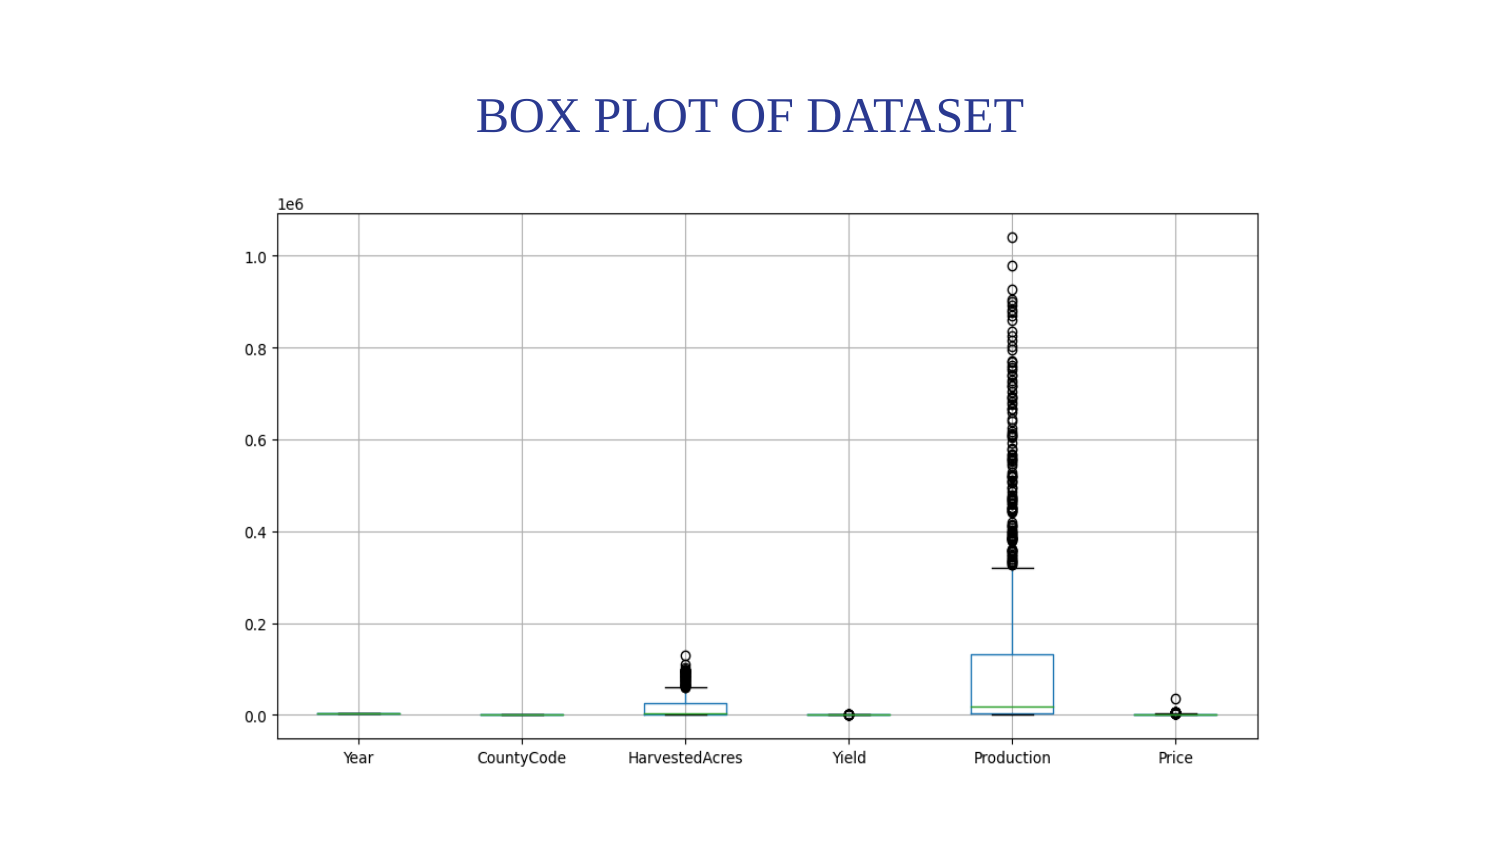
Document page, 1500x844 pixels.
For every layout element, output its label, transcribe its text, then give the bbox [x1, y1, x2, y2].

title BOX PLOT OF DATASET [51, 67, 1449, 167]
picture [233, 186, 1267, 777]
